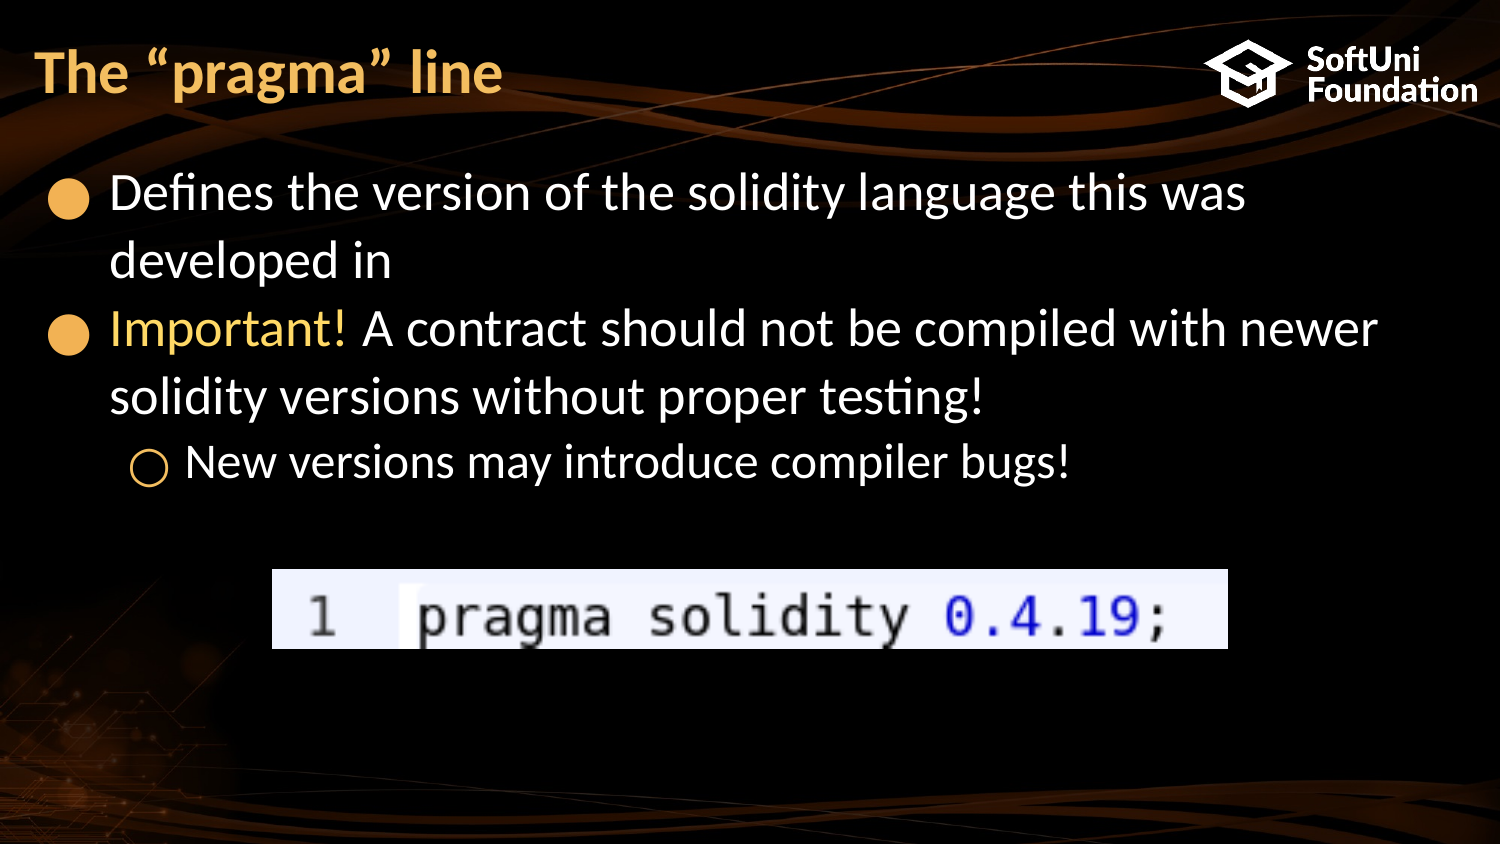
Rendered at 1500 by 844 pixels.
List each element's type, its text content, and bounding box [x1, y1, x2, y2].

picture [0, 0, 1500, 844]
title The “pragma” line [23, 4, 1202, 142]
list Defines the version of the solidity language this was developed in Important! A contract should not be compiled with newer solidity versions without proper testing! New versions may introduce compiler bugs! [23, 141, 1477, 827]
